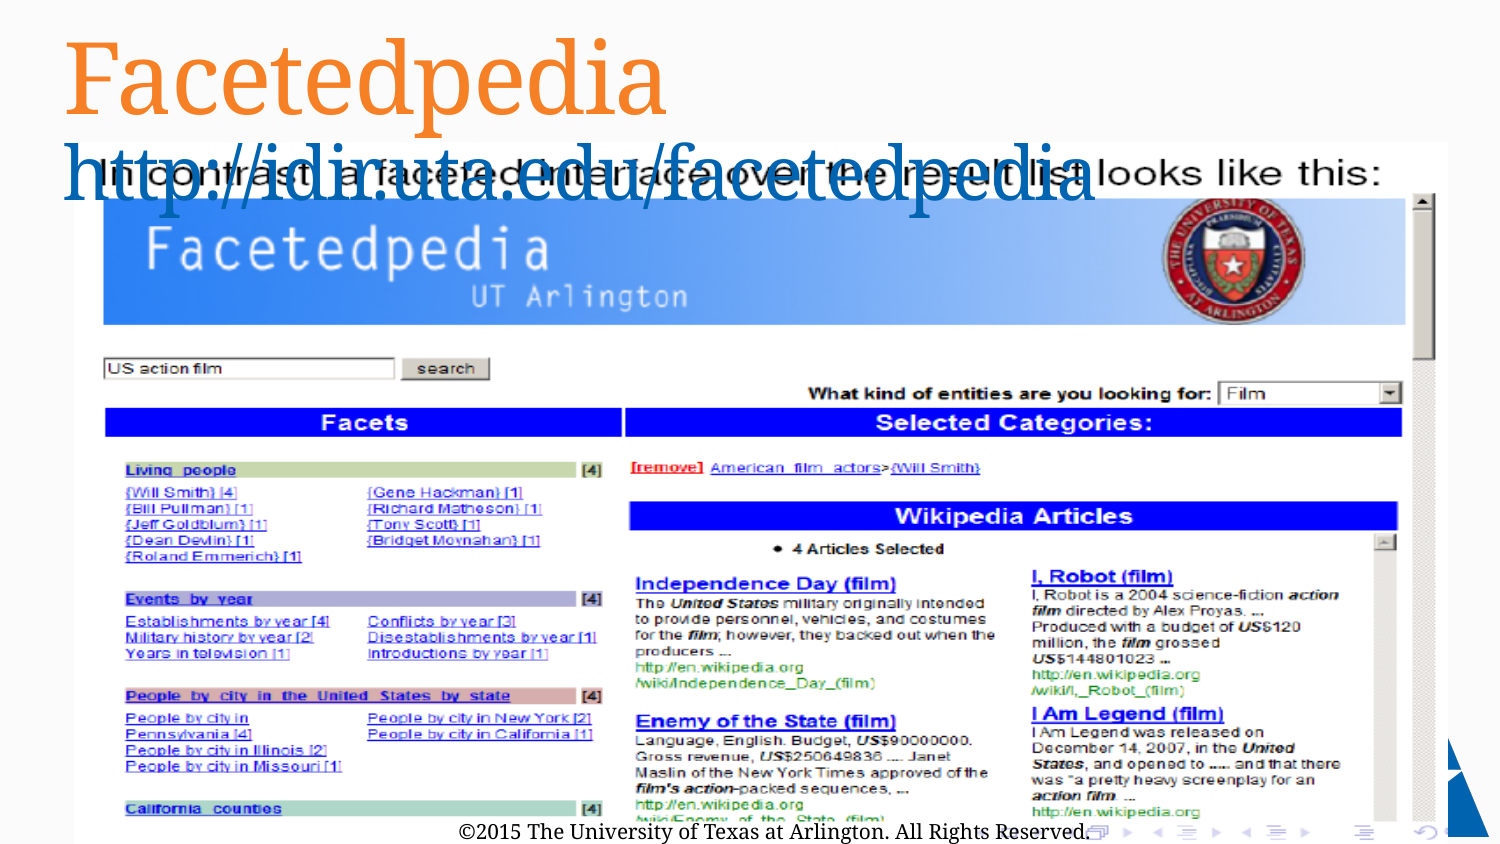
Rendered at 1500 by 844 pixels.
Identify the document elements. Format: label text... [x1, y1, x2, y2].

picture [74, 141, 1489, 844]
title Facetedpedia http://idir.uta.edu/facetedpedia [63, 28, 1436, 139]
